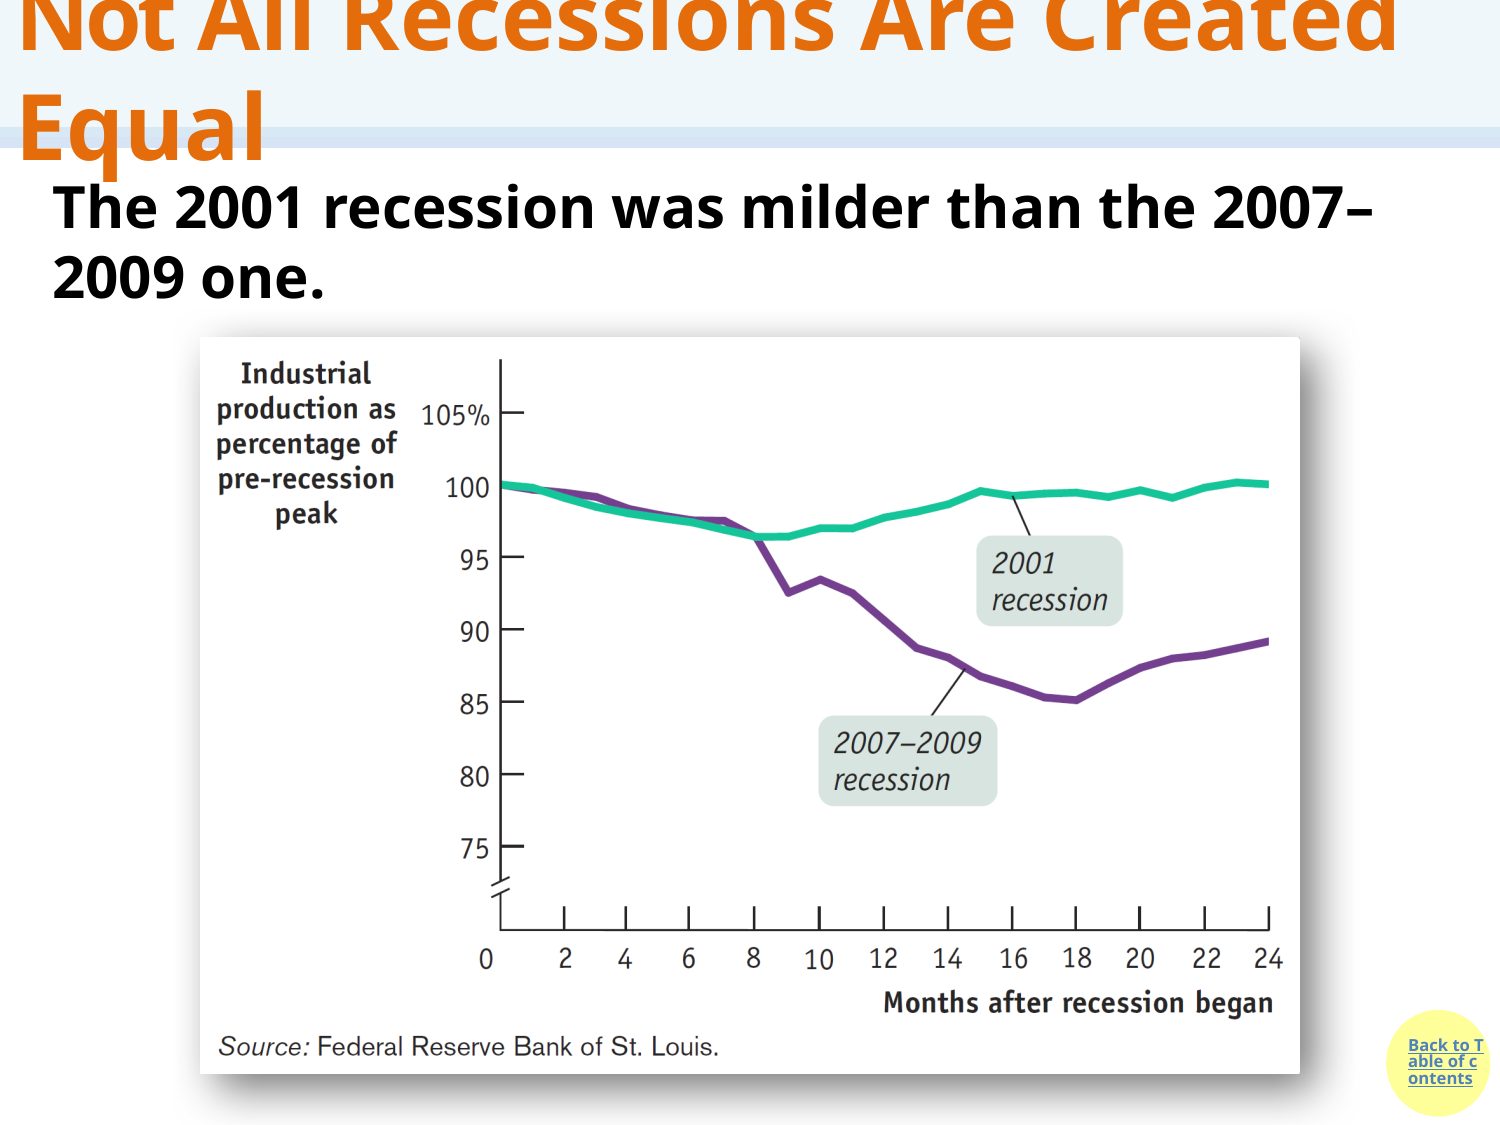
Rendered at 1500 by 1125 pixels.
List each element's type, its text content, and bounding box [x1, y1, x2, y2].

picture [200, 337, 1301, 1075]
list The 2001 recession was milder than the 2007–2009 one. [37, 162, 1488, 350]
title Not All Recessions Are Created Equal [0, 0, 1500, 138]
